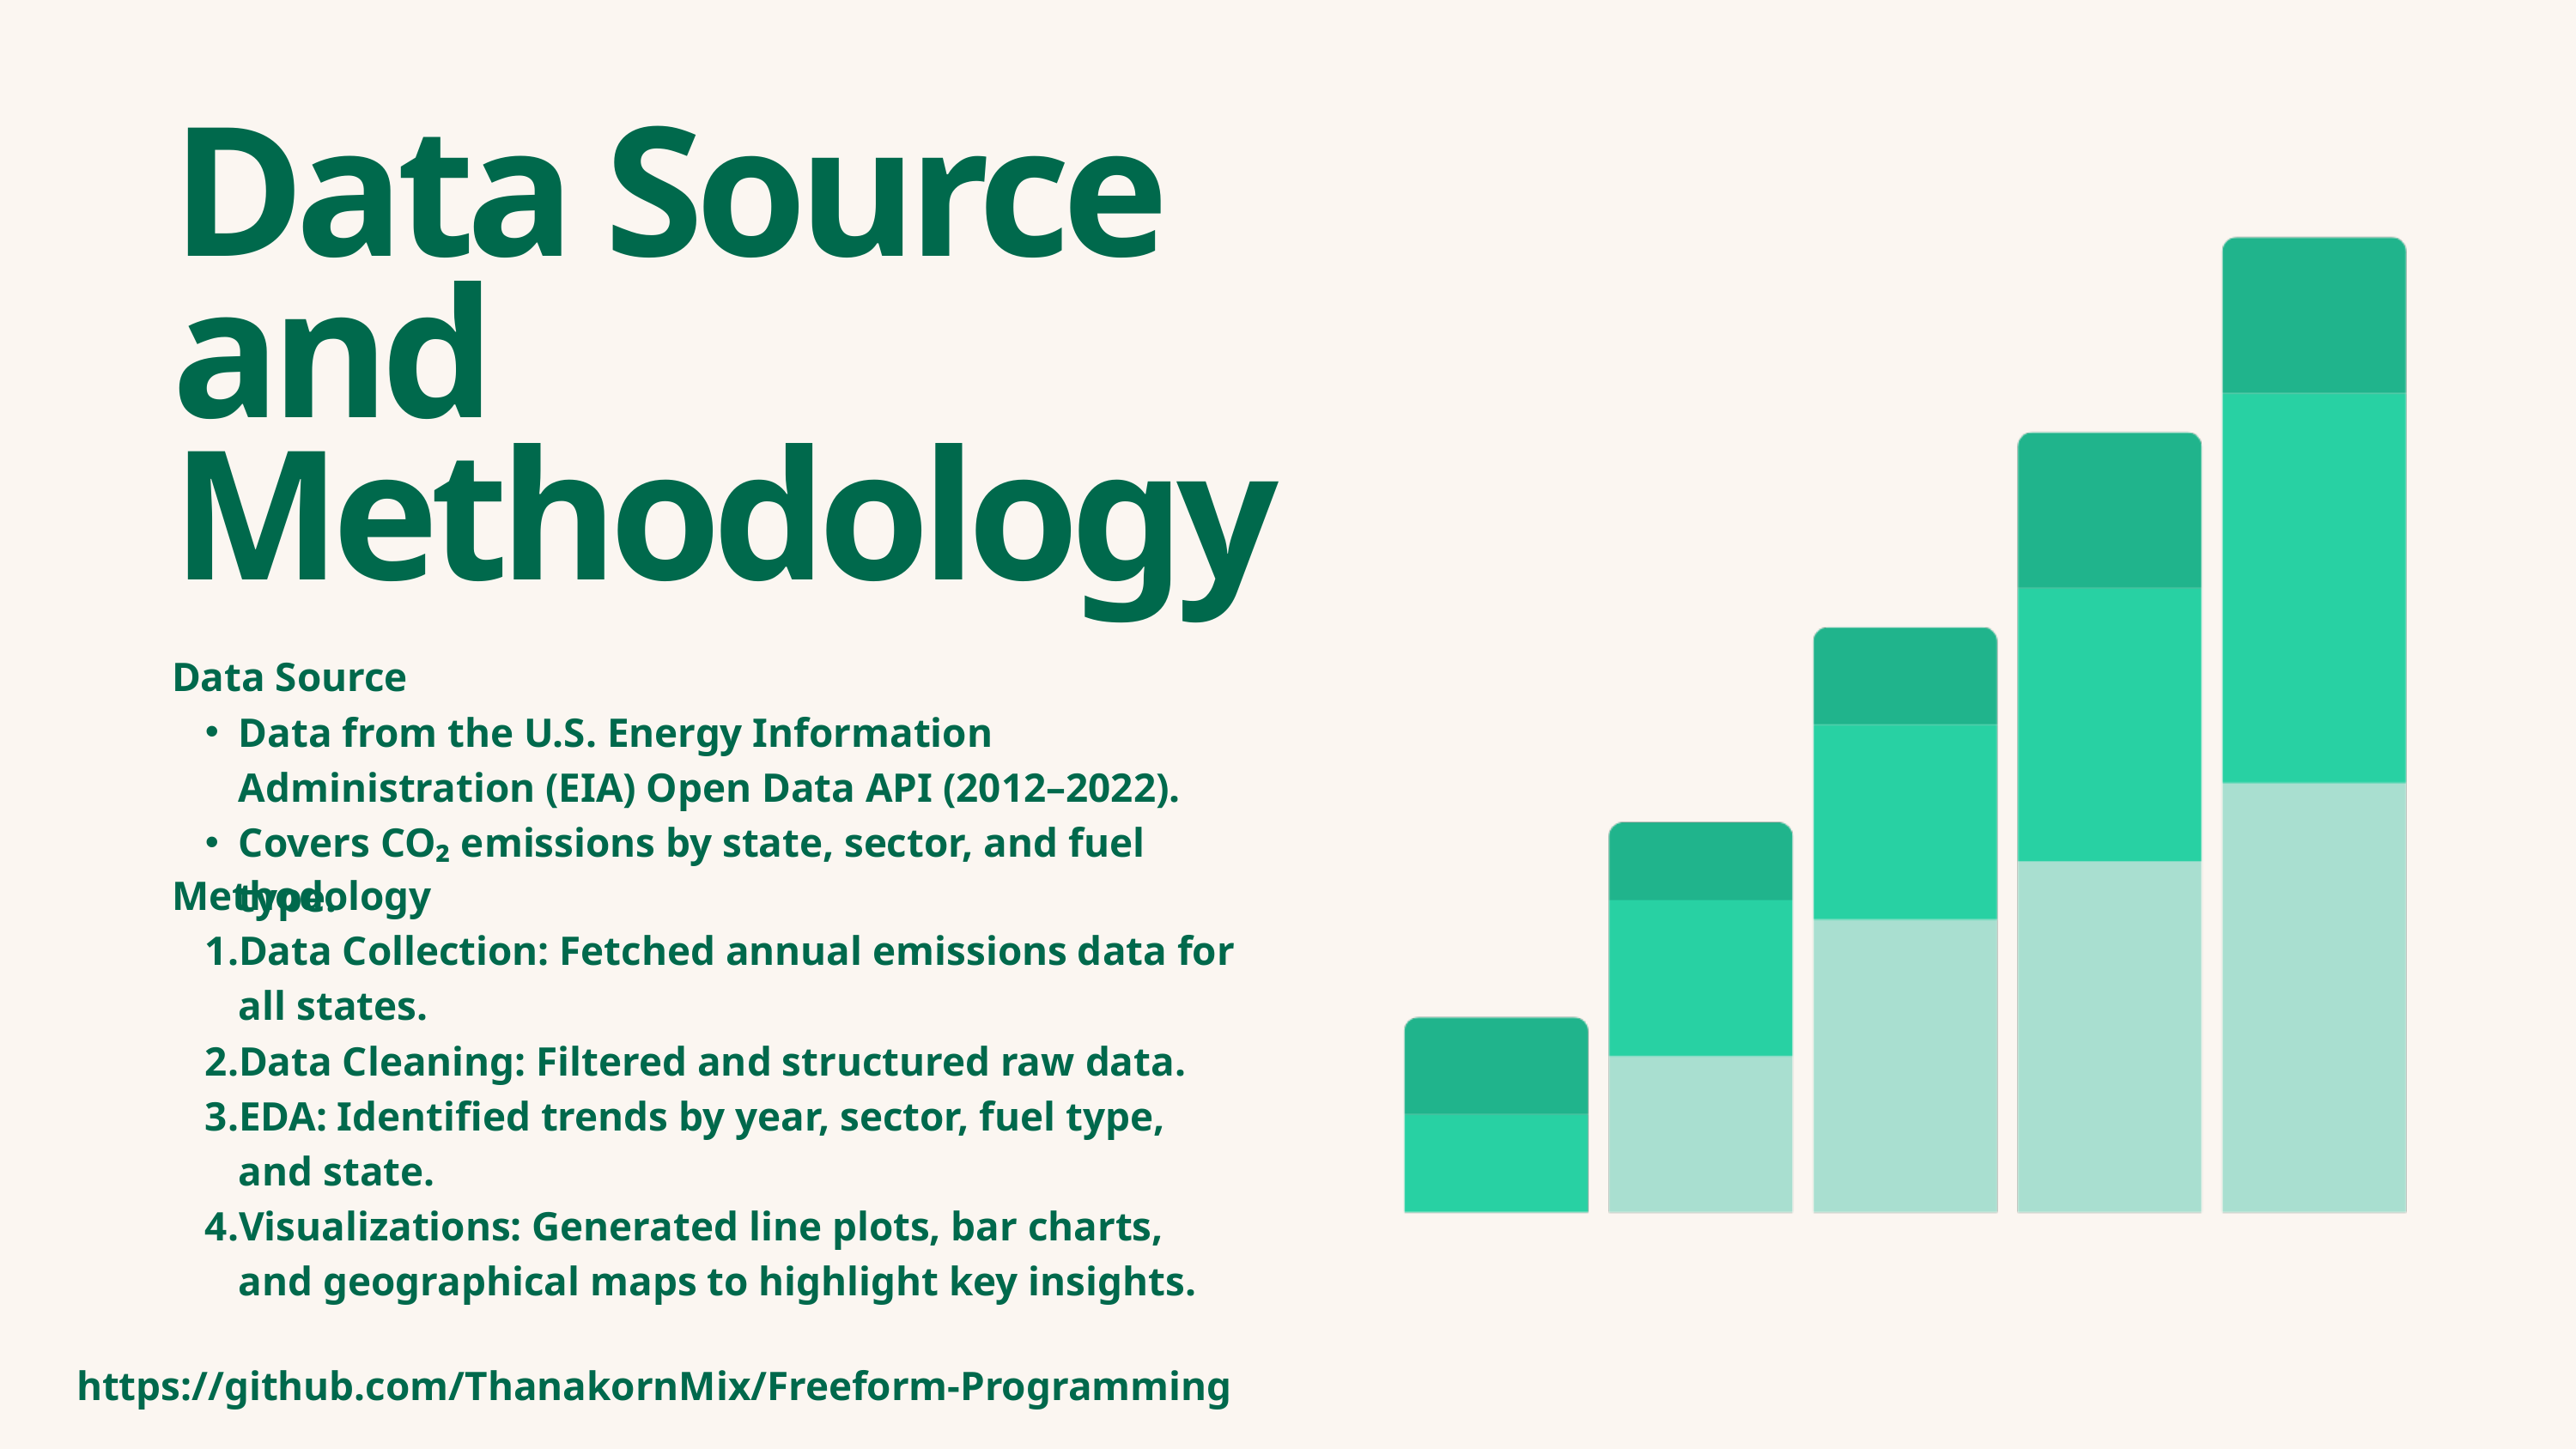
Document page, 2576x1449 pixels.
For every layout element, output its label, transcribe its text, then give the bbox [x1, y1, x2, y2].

text_box Data Source and Methodology [172, 130, 1288, 616]
picture [1303, 136, 2508, 1313]
text_box https://github.com/ThanakornMix/Freeform-Programming [76, 1353, 1339, 1409]
text_box Methodology Data Collection: Fetched annual emissions data for all states. Data Cleaning: Filtered and structured raw data. EDA: Identified trends by year, sector, fuel type, and state. Visualizations: Generated line plots, bar charts, and geographical maps to highlight key insights. [171, 863, 1248, 1353]
text_box Data Source Data from the U.S. Energy Information Administration (EIA) Open Data API (2012–2022). Covers CO₂ emissions by state, sector, and fuel type. [171, 644, 1248, 863]
